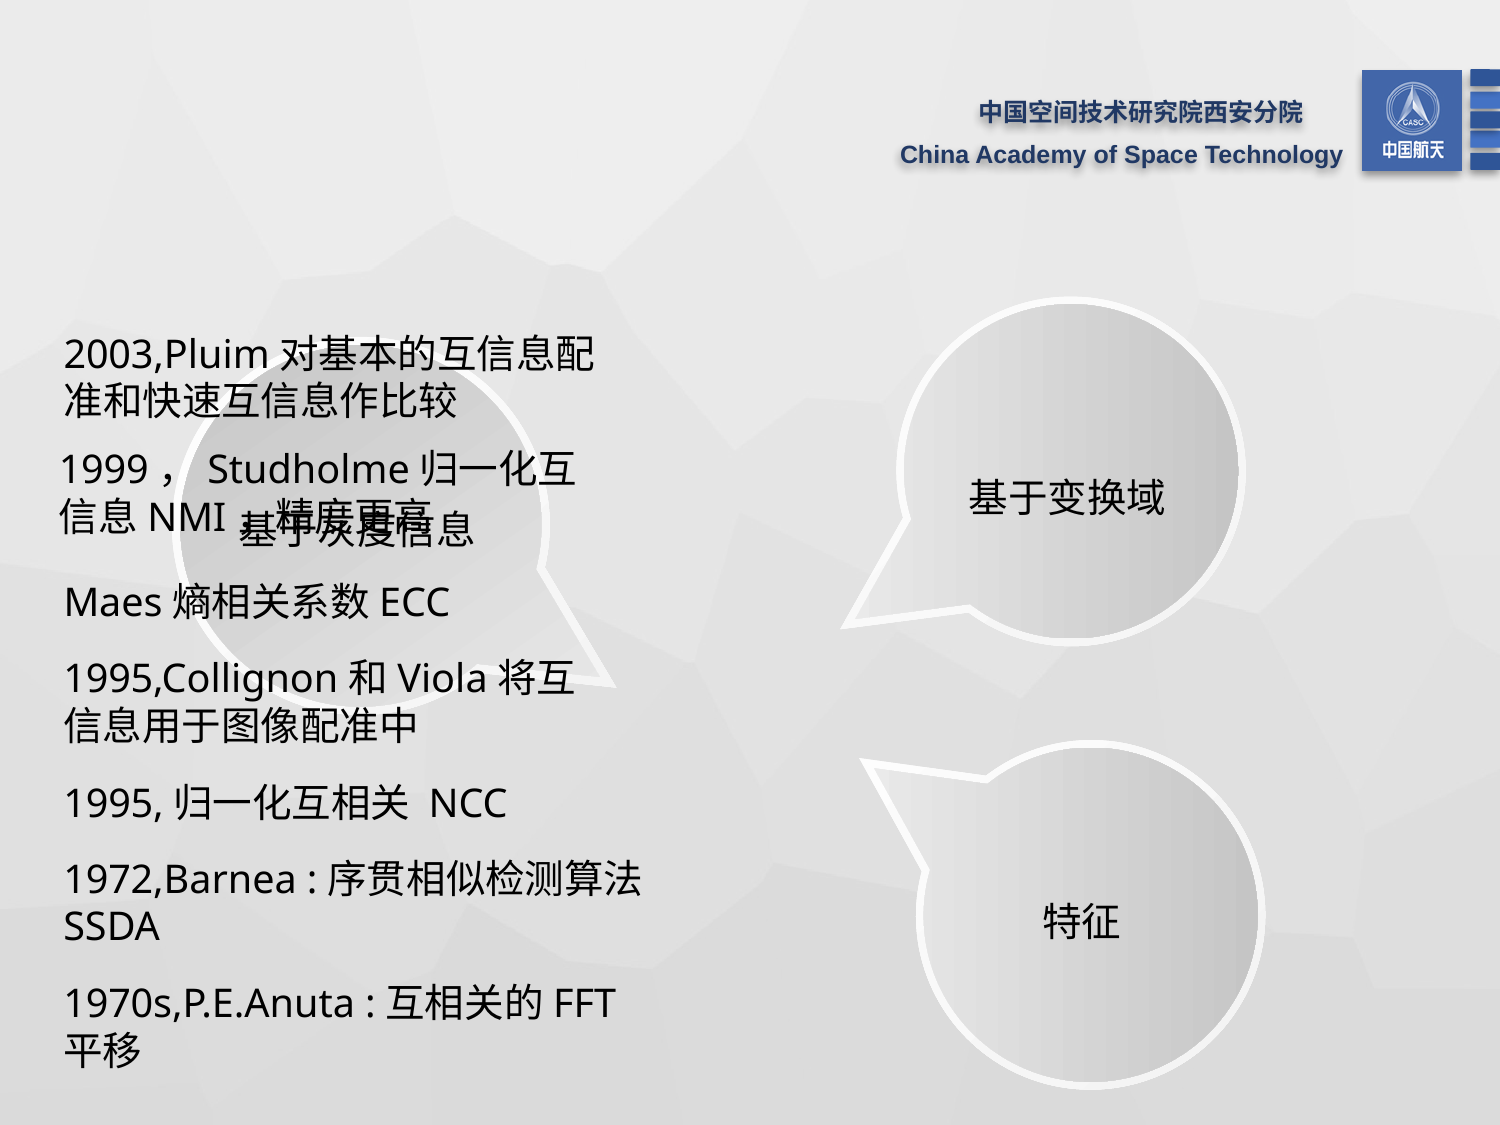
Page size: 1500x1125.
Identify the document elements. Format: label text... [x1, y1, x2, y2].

text_box 1999，Studholme归一化互信息NMI，精度更高 [44, 436, 163, 547]
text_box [800, 325, 1255, 676]
picture [1362, 70, 1462, 171]
text_box 2003,Pluim对基本的互信息配准和快速互信息作比较 [48, 321, 613, 432]
text_box 1995,归一化互相关 NCC [48, 770, 655, 833]
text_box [820, 710, 1275, 1060]
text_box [163, 367, 655, 746]
text_box 1972,Barnea :序贯相似检测算法SSDA [48, 846, 700, 957]
text_box 1995,Collignon和Viola将互信息用于图像配准中 [48, 646, 629, 756]
text_box [0, 1, 1500, 1125]
text_box Maes熵相关系数ECC [48, 569, 163, 633]
text_box 1970s,P.E.Anuta :互相关的FFT 平移 [48, 970, 676, 1081]
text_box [783, 69, 1500, 175]
